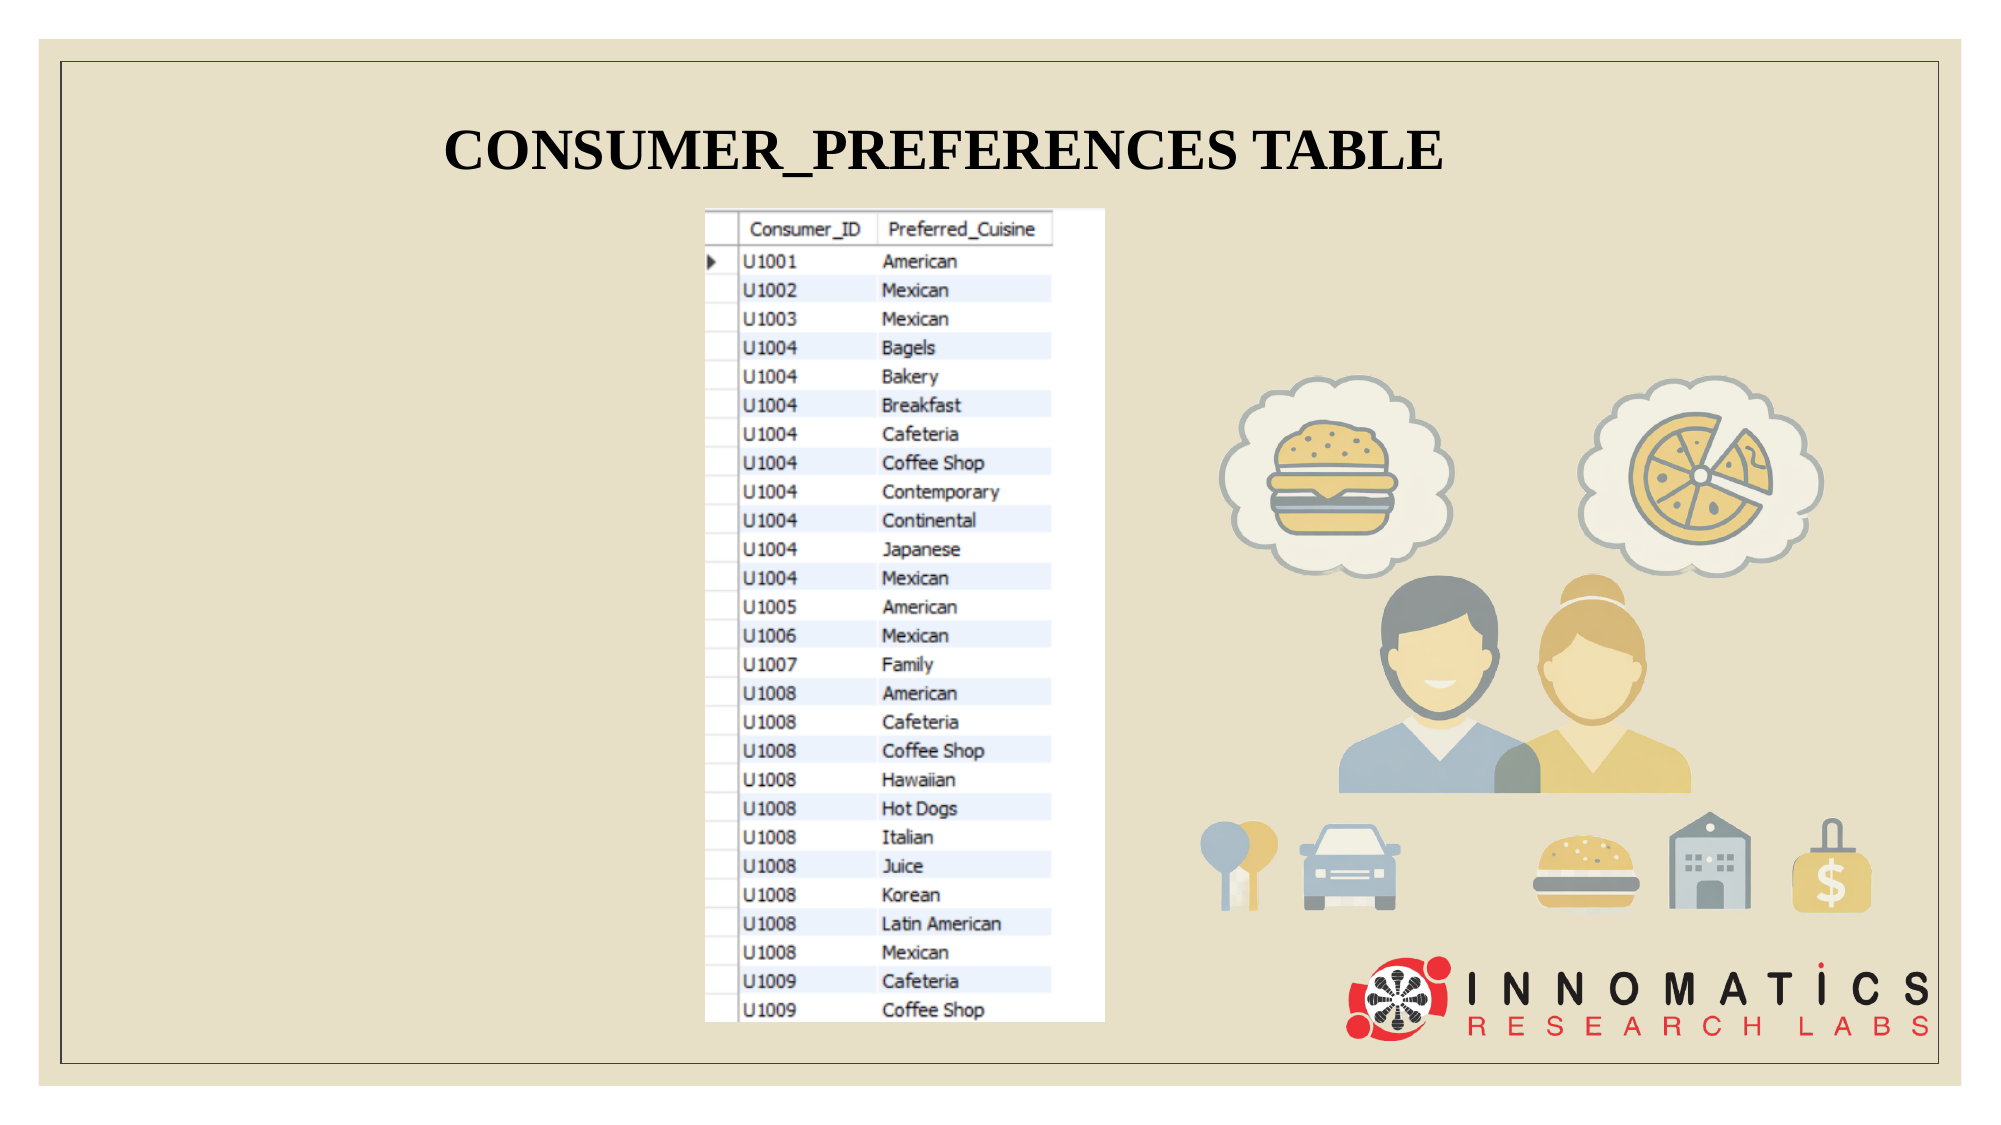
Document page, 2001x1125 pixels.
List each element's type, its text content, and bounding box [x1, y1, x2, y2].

text_box CONSUMER_PREFERENCES TABLE [429, 103, 1502, 189]
picture [705, 208, 2000, 1041]
